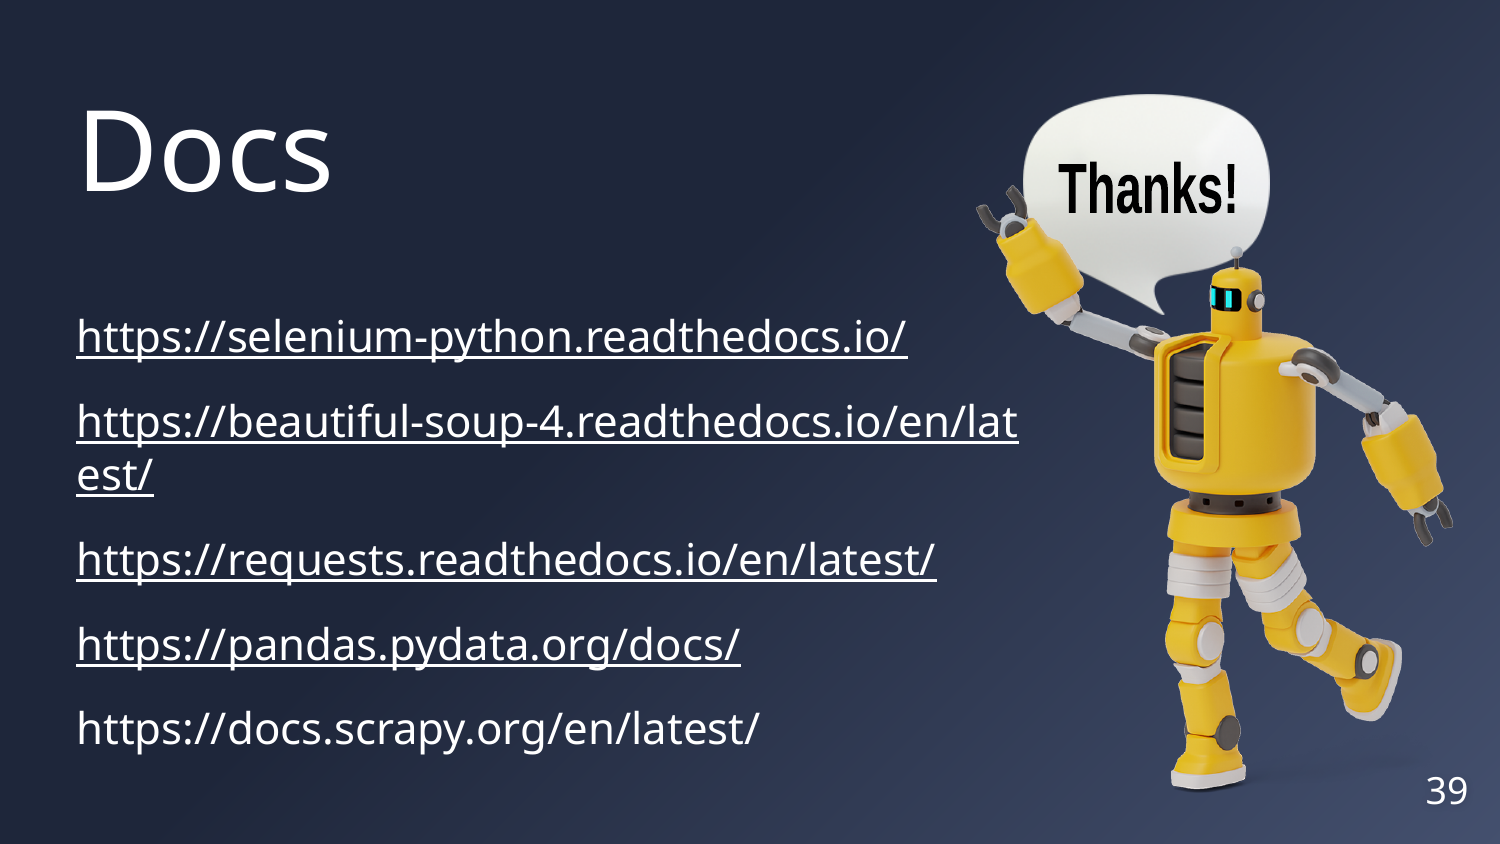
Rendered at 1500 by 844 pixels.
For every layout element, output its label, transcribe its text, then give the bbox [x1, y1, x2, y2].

picture [975, 94, 1453, 794]
list Docs https://selenium-python.readthedocs.io/ https://beautiful-soup-4.readthedocs.io/en/latest/ https://requests.readthedocs.io/en/latest/ https://pandas.pydata.org/docs/ https://docs.scrapy.org/en/latest/ [76, 58, 1024, 725]
slide_number 39 [1378, 761, 1469, 814]
